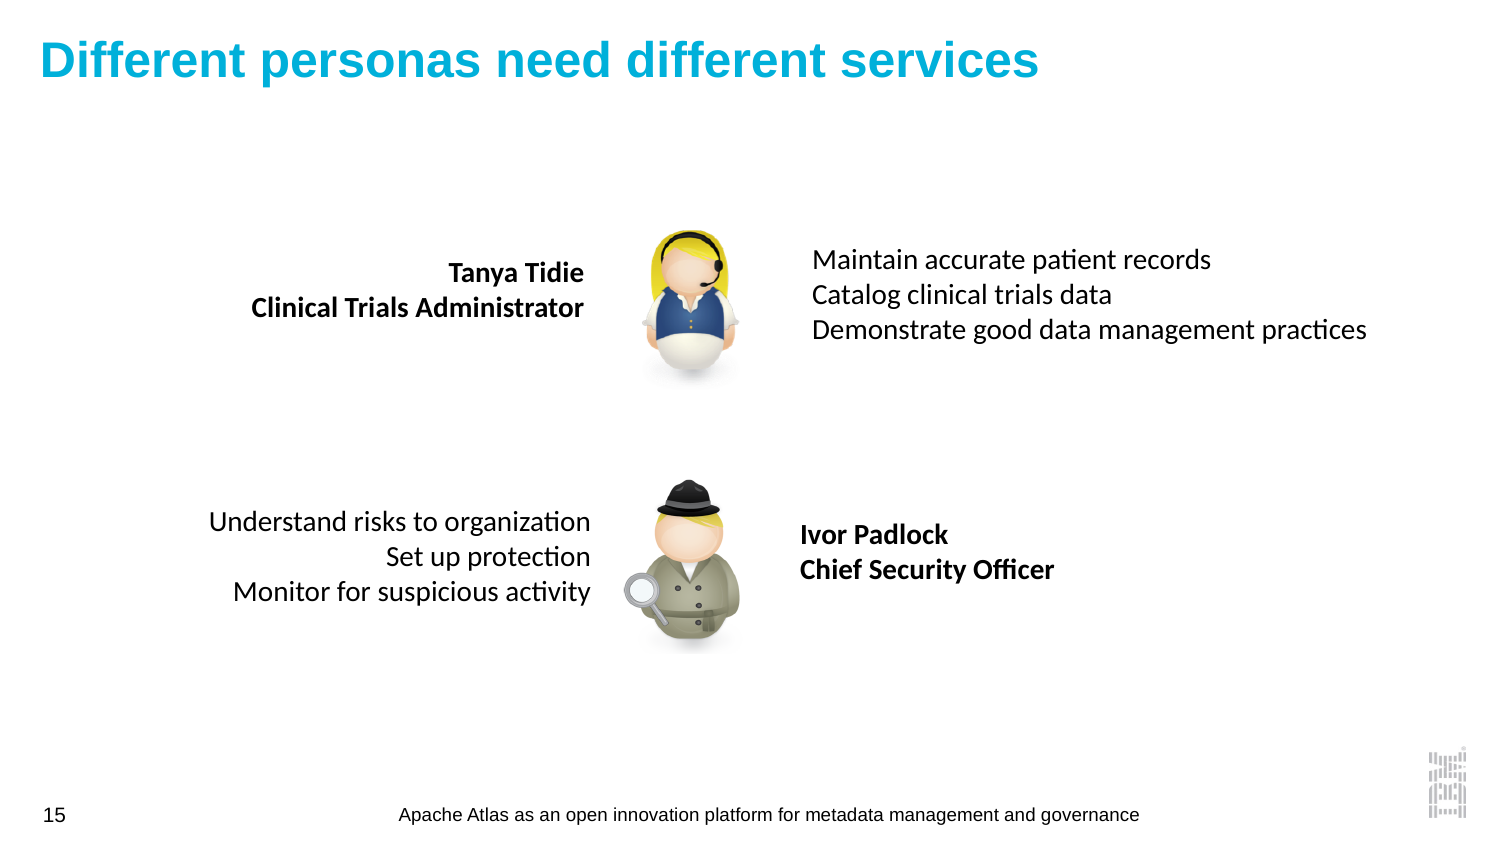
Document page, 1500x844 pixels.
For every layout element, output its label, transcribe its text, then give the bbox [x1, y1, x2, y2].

text_box Ivor Padlock Chief Security Officer [785, 507, 1077, 593]
picture [613, 468, 763, 654]
picture [1429, 746, 1466, 818]
text_box Maintain accurate patient records Catalog clinical trials data Demonstrate good data management practices [797, 233, 1383, 353]
title Different personas need different services [25, 20, 1463, 161]
picture [624, 213, 760, 390]
text_box Tanya Tidie Clinical Trials Administrator [236, 246, 600, 331]
text_box Understand risks to organization Set up protection Monitor for suspicious activity [42, 494, 606, 615]
